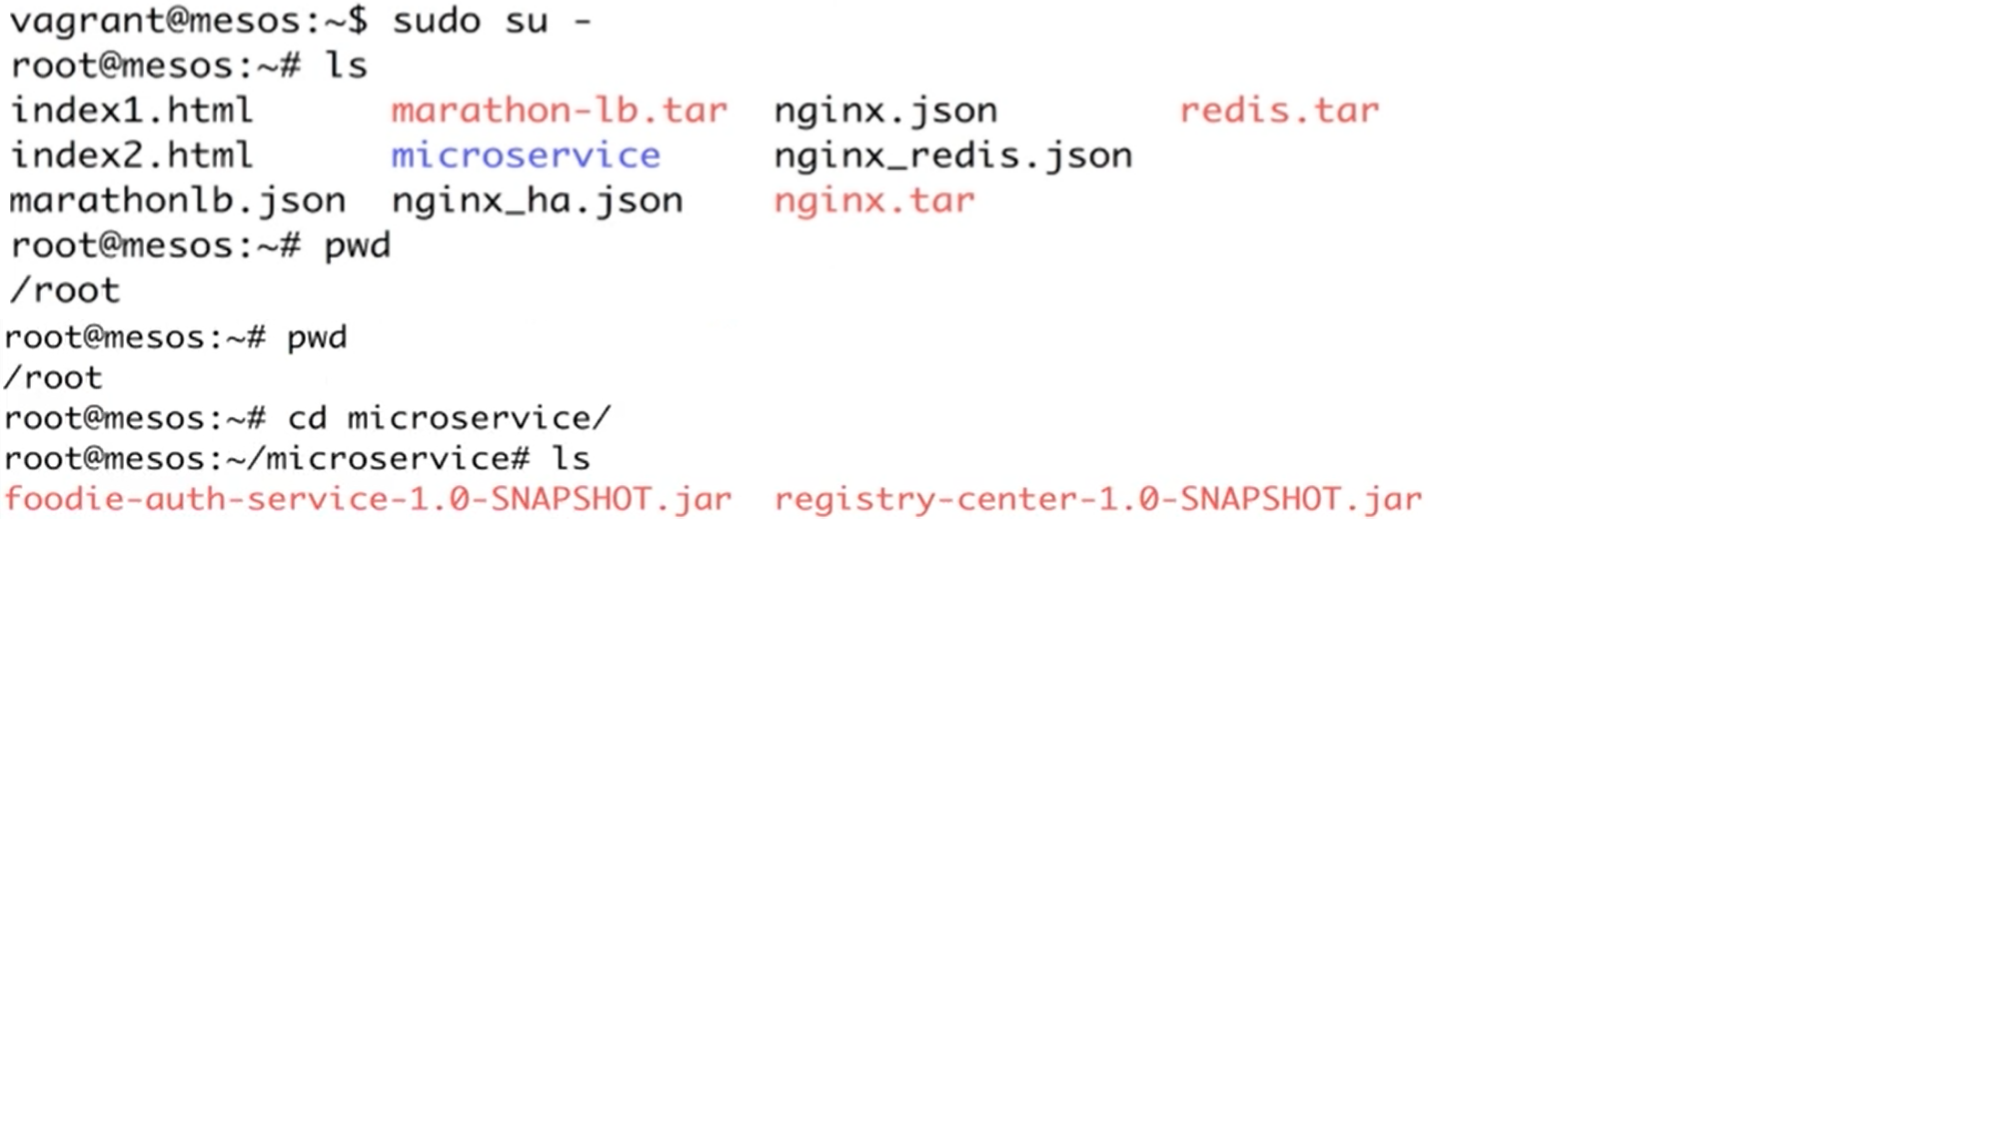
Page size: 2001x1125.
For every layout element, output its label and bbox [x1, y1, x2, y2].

picture [0, 319, 1428, 519]
picture [10, 0, 1389, 309]
